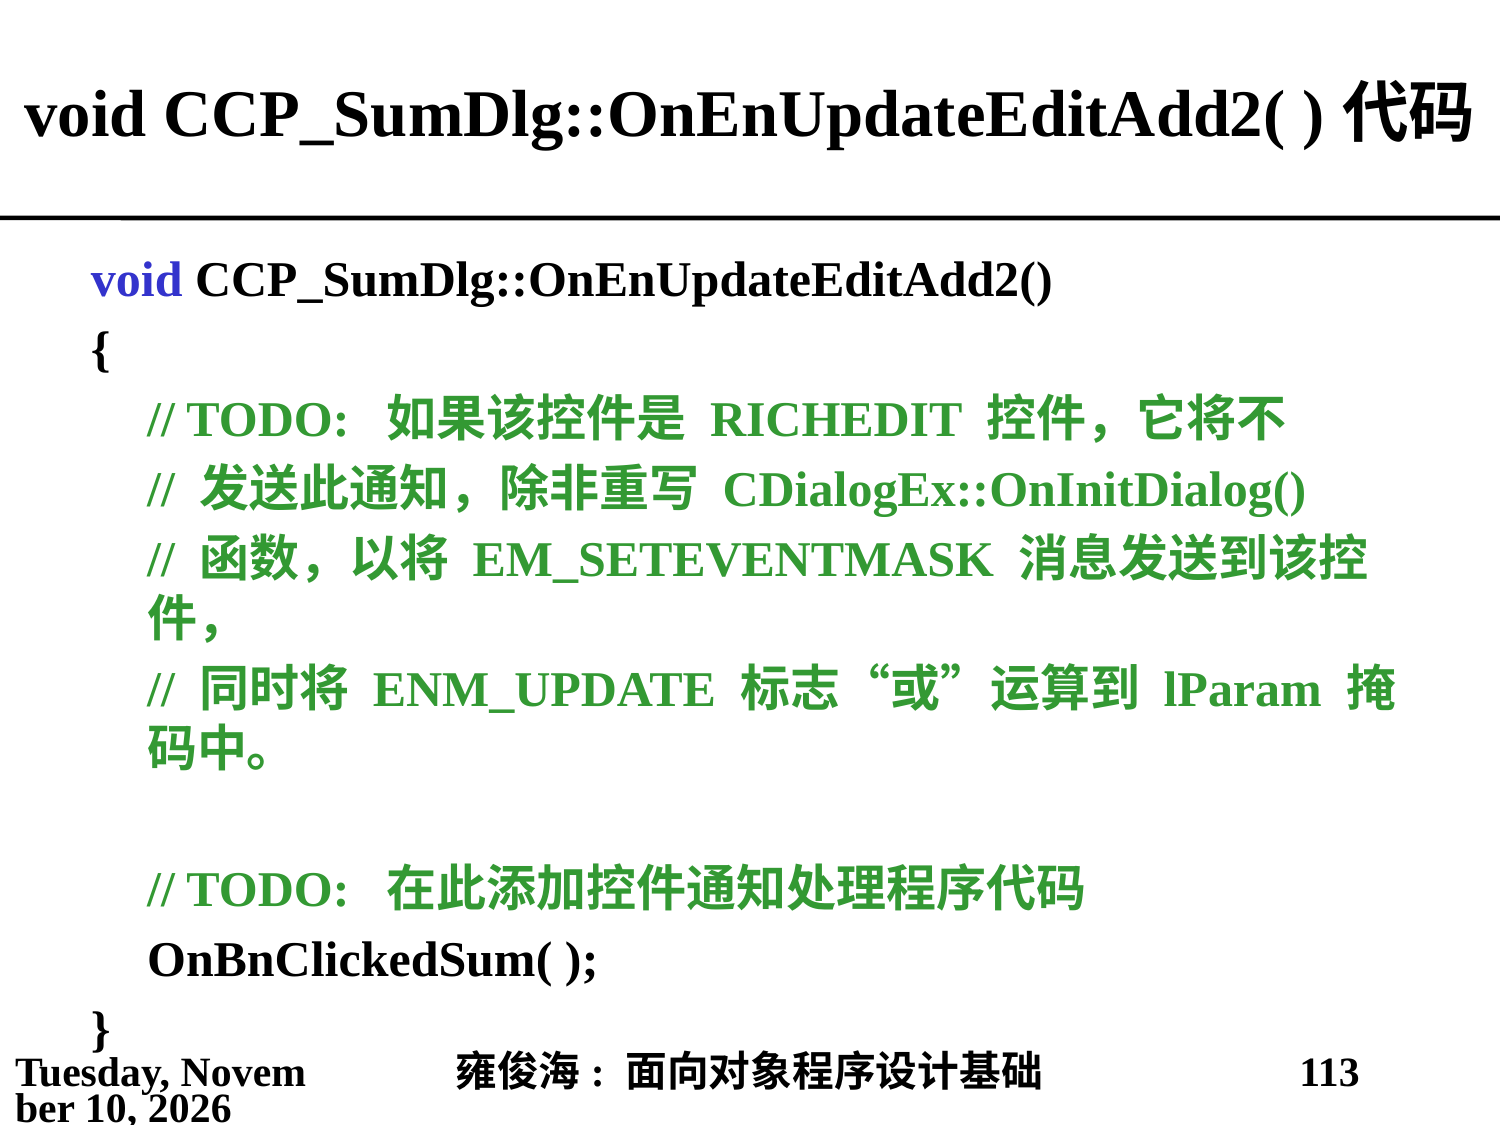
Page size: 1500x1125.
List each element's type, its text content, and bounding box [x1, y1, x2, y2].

title void CCP_SumDlg::OnEnUpdateEditAdd2( )代码 [0, 0, 1500, 217]
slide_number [0, 1042, 337, 1103]
footer 雍俊海: 面向对象程序设计基础 [337, 1042, 1161, 1103]
slide_number 113 [1161, 1042, 1499, 1103]
list void CCP_SumDlg::OnEnUpdateEditAdd2() { // TODO: 如果该控件是 RICHEDIT 控件，它将不 // 发送此通知，除非重写 CDialogEx::OnInitDialog() // 函数，以将 EM_SETEVENTMASK 消息发送到该控件， // 同时将 ENM_UPDATE 标志“或”运算到 lParam 掩码中。 // TODO: 在此添加控件通知处理程序代码 OnBnClickedSum( ); } [75, 239, 1425, 1042]
